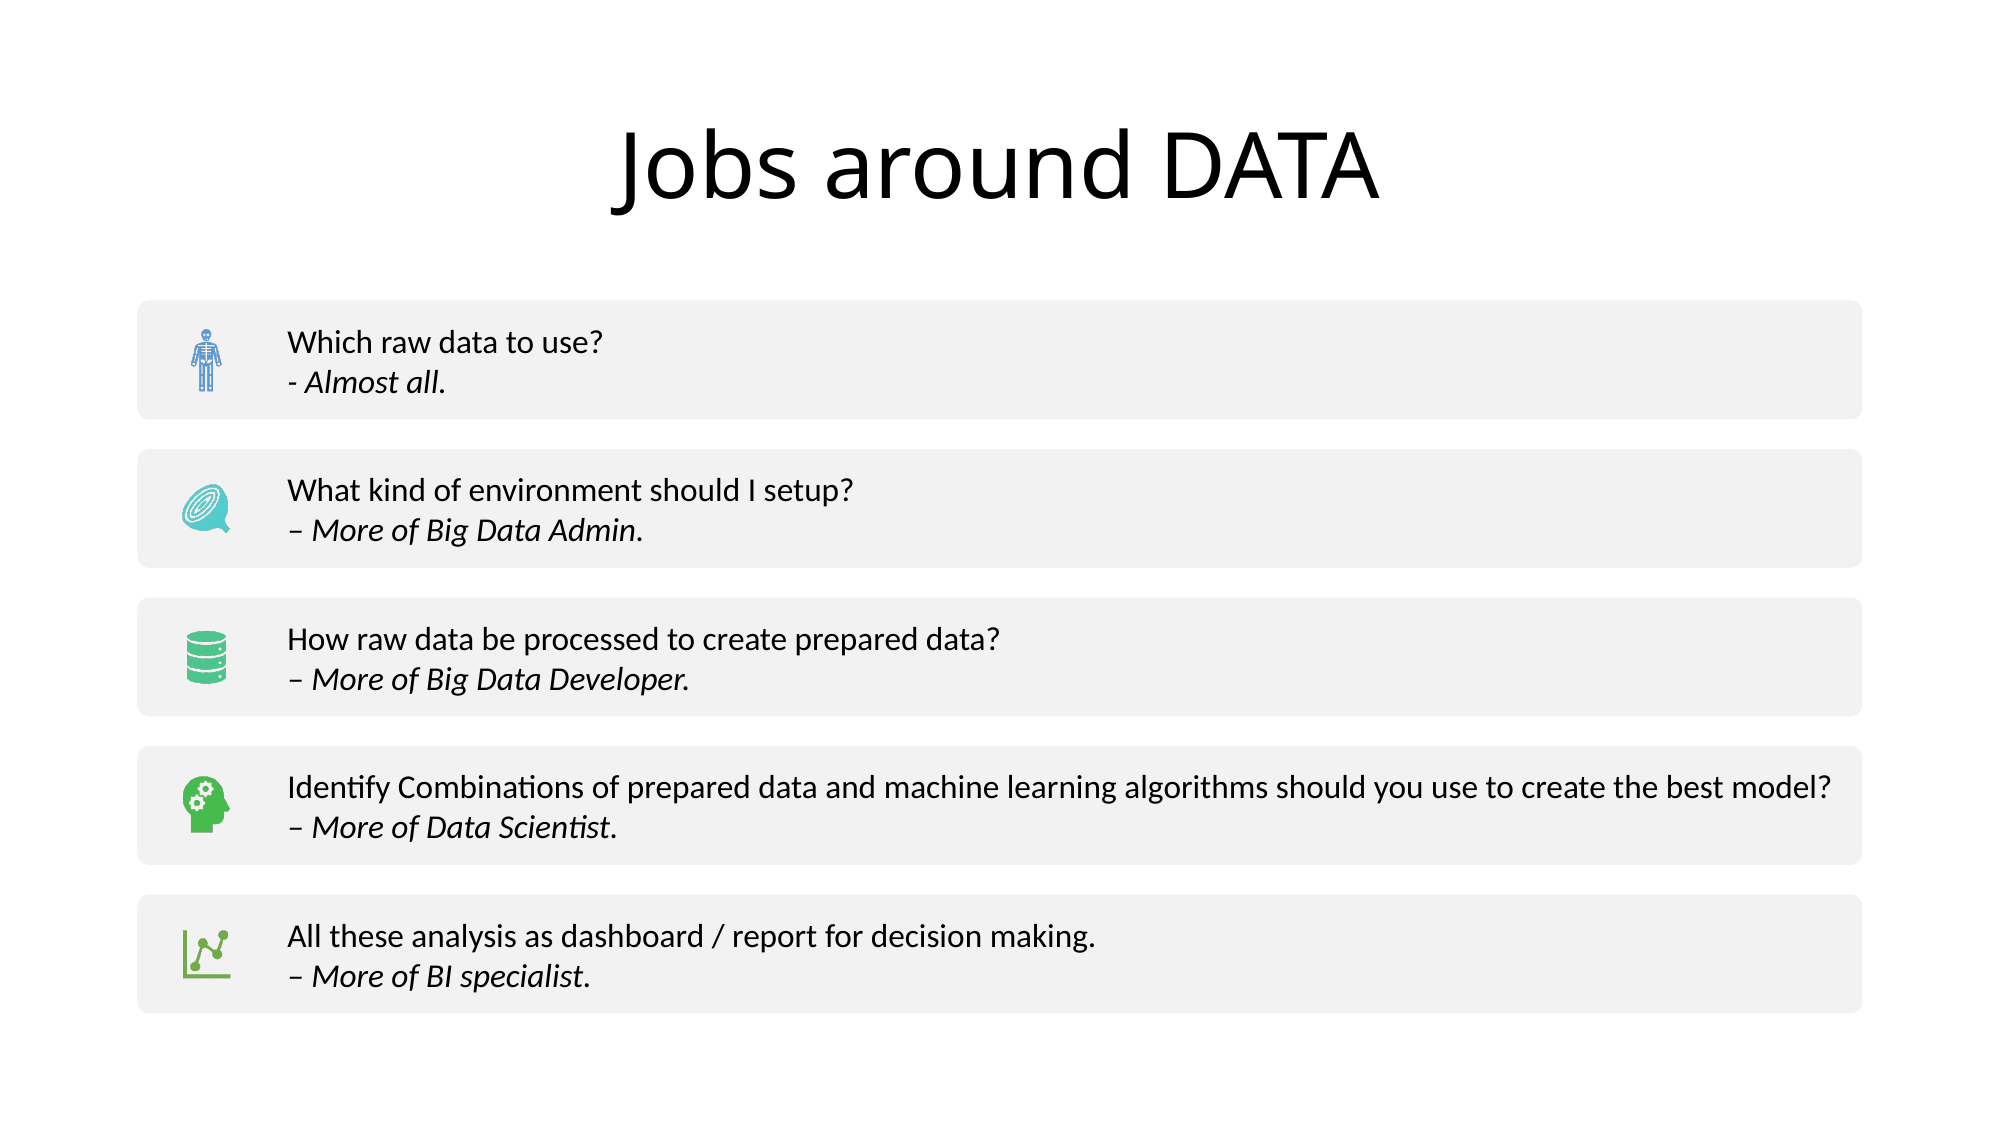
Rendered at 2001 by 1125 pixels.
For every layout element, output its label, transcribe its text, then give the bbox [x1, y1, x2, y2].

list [137, 299, 1863, 1014]
title Jobs around DATA [137, 59, 1863, 278]
